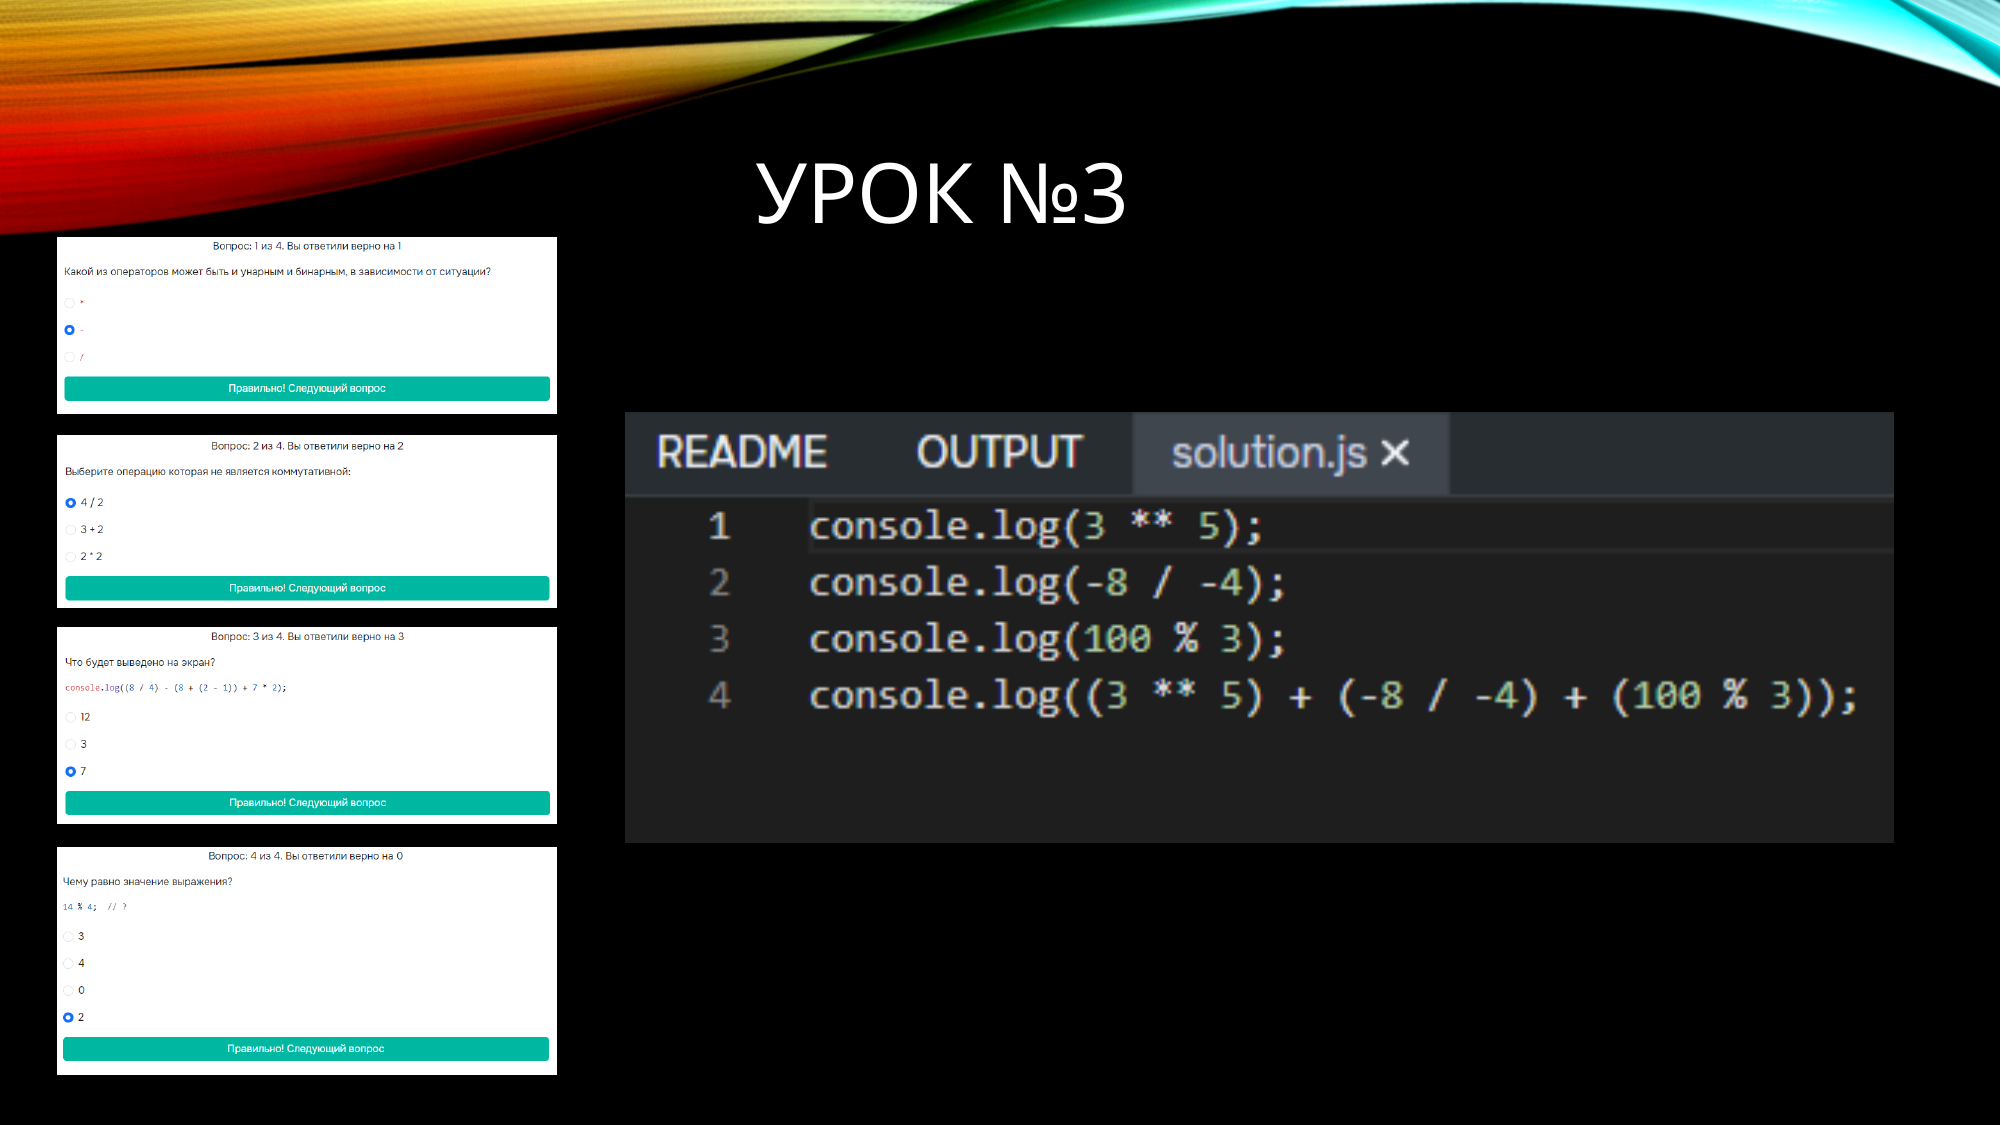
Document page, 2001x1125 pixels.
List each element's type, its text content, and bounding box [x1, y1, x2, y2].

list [56, 847, 557, 1075]
picture [0, 0, 2000, 414]
picture [56, 627, 557, 824]
picture [625, 412, 1894, 844]
title Урок №3 [236, 90, 1649, 303]
picture [56, 435, 557, 608]
